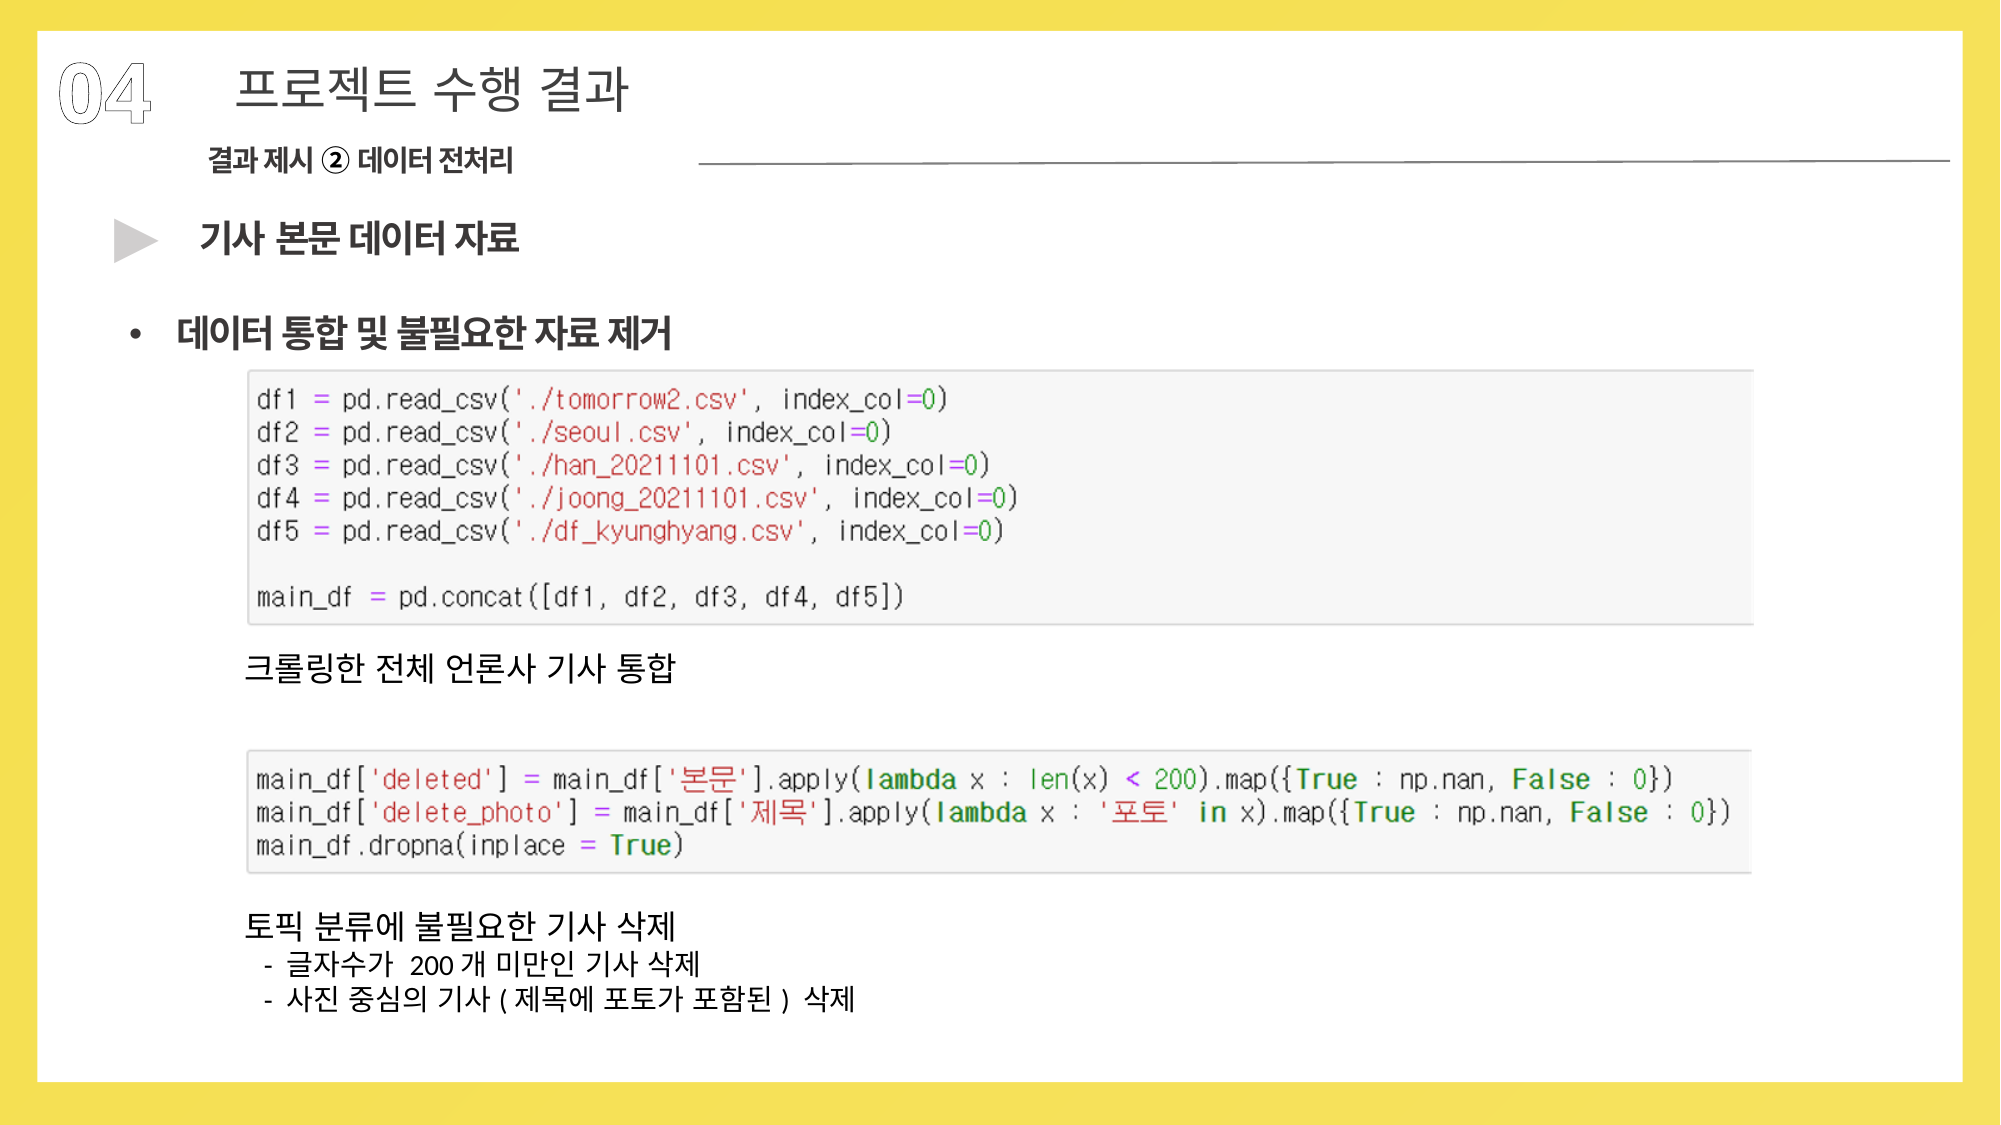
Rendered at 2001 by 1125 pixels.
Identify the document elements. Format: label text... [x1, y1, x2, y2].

text_box 결과 제시 ② 데이터 전처리 [193, 134, 652, 185]
text_box 04 [41, 32, 233, 148]
text_box [36, 30, 1964, 1083]
text_box 기사 본문 데이터 자료 [184, 208, 1402, 268]
text_box 토픽 분류에 불필요한 기사 삭제 - 글자수가 200개 미만인 기사 삭제 - 사진 중심의 기사(제목에 포토가 포함된) 삭제 [229, 899, 1278, 1024]
picture [241, 363, 1759, 635]
picture [243, 744, 1753, 888]
text_box ▶ [100, 190, 183, 276]
text_box 프로젝트 수행 결과 [220, 51, 647, 127]
text_box 크롤링한 전체 언론사 기사 통합 [229, 640, 1278, 696]
text_box 데이터 통합 및 불필요한 자료 제거 [114, 303, 1485, 363]
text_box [698, 160, 1951, 165]
